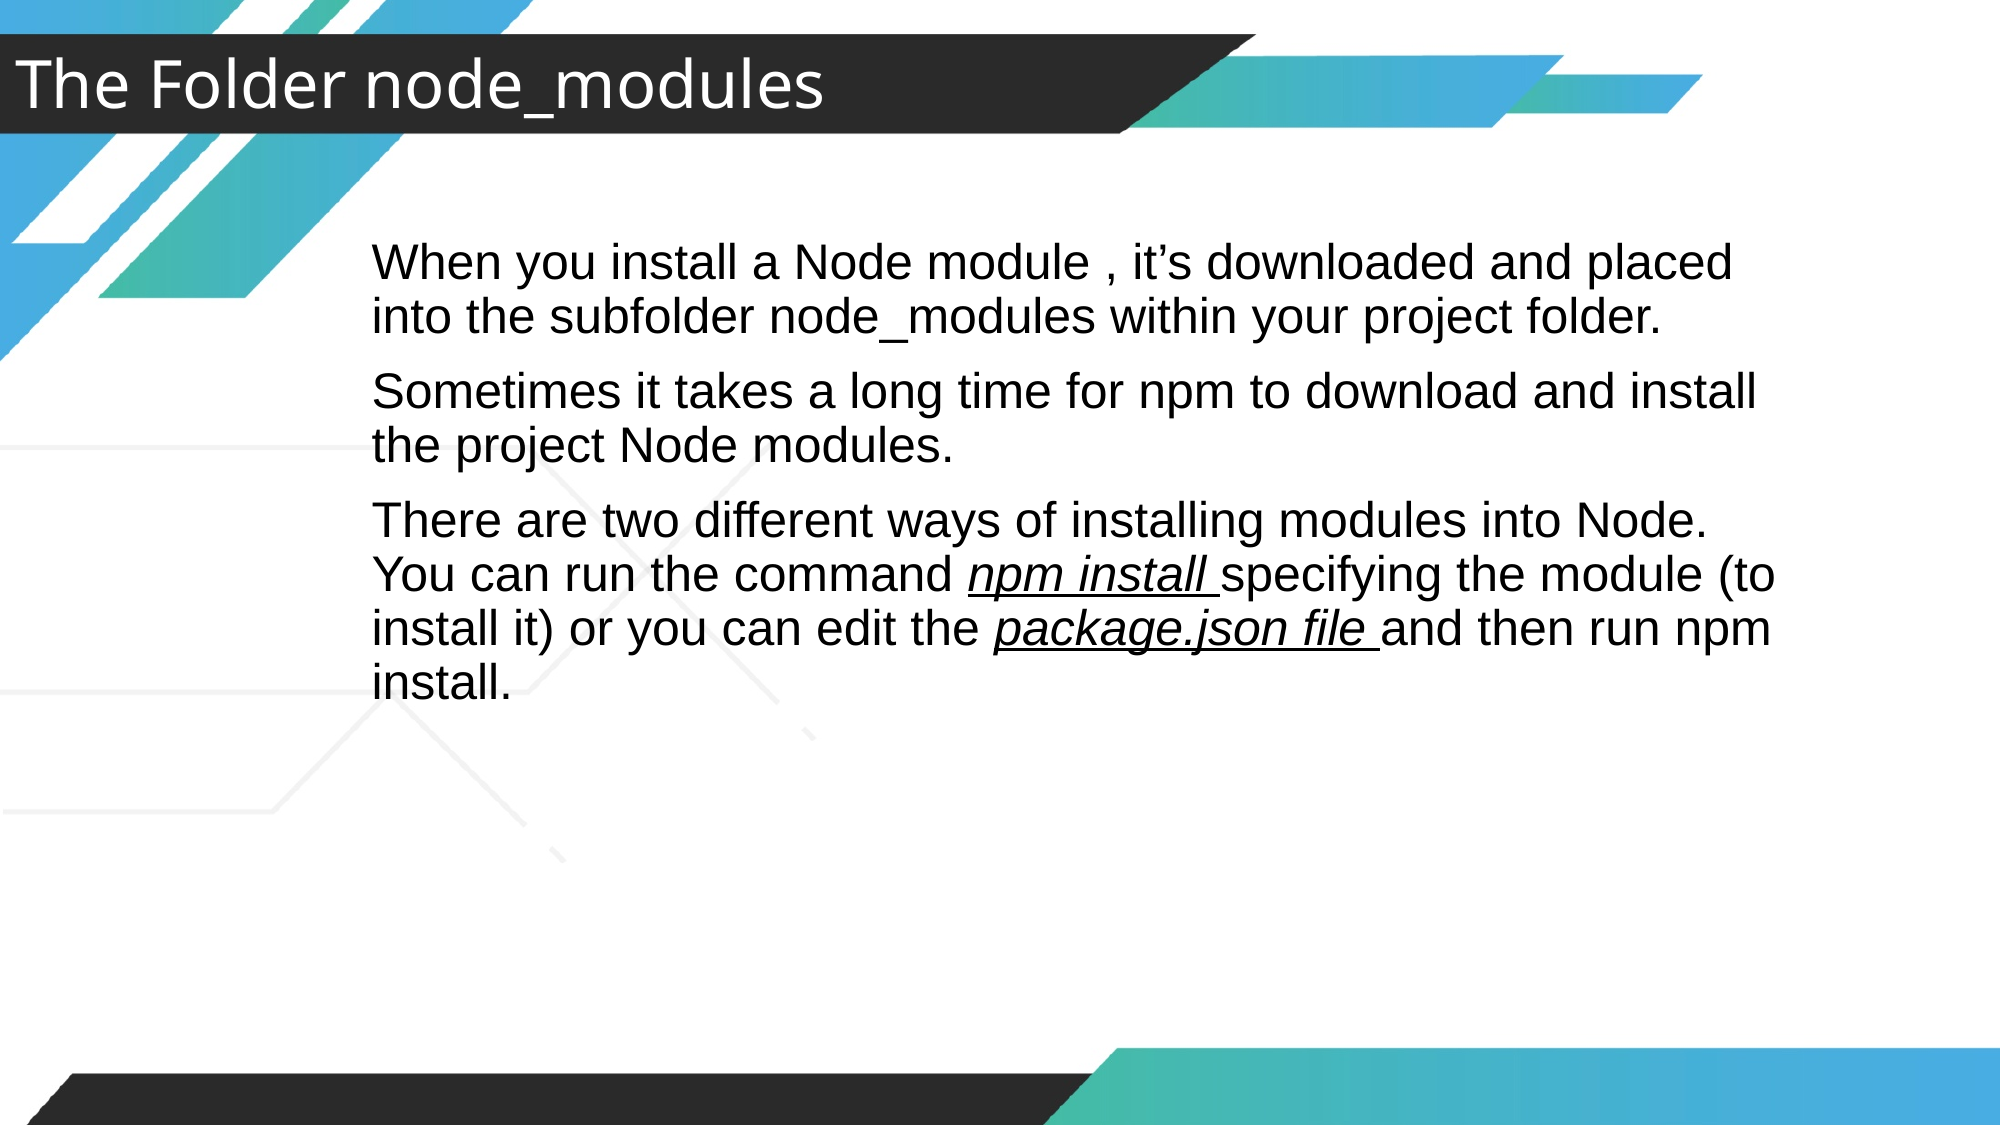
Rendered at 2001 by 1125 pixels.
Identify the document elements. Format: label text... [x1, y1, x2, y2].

title The Folder node_modules [0, 45, 1367, 130]
picture [0, 0, 2000, 1125]
list When you install a Node module , it’s downloaded and placed into the subfolder node_modules within your project folder. Sometimes it takes a long time for npm to download and install the project Node modules. There are two different ways of installing modules into Node. You can run the command npm install specifying the module (to install it) or you can edit the package.json file and then run npm install. [356, 229, 1817, 950]
